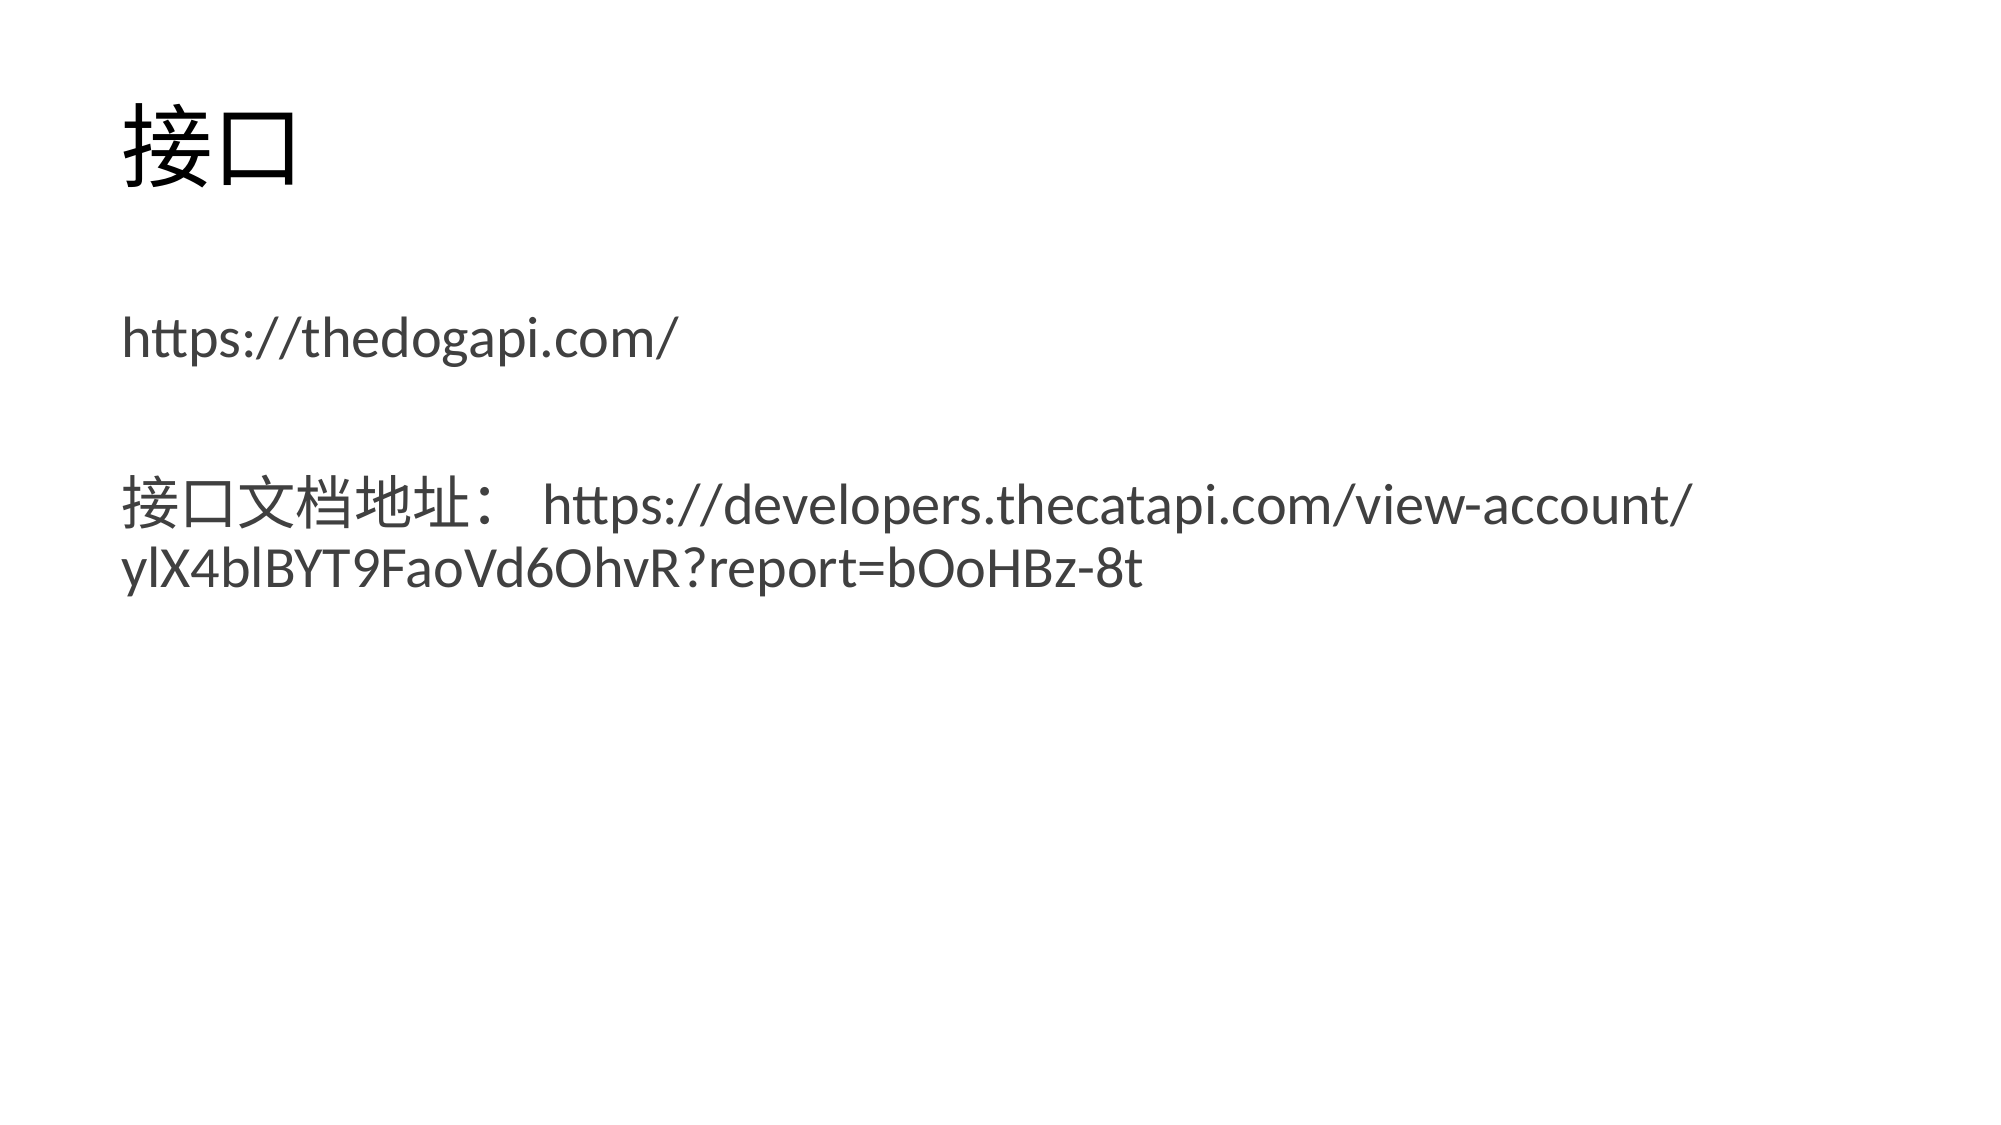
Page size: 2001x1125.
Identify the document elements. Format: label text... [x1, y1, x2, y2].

list https://thedogapi.com/ 接口文档地址：https://developers.thecatapi.com/view-account/ylX4blBYT9FaoVd6OhvR?report=bOoHBz-8t [106, 299, 1832, 1014]
title 接口 [106, 42, 1832, 260]
